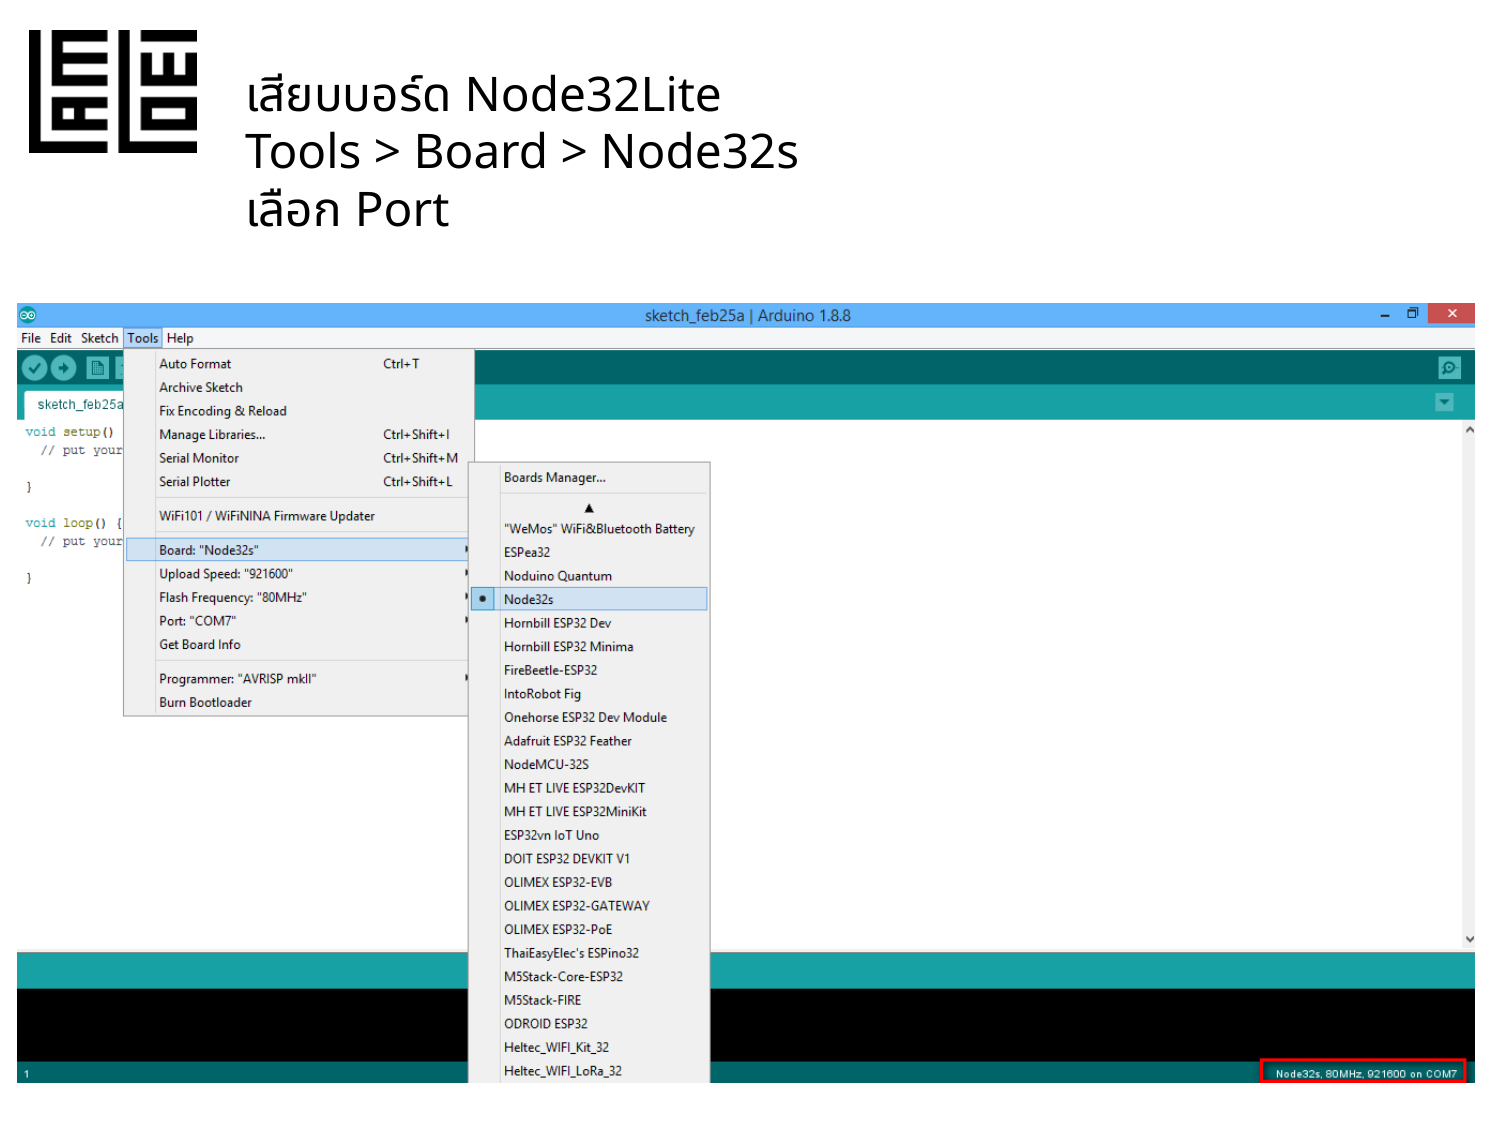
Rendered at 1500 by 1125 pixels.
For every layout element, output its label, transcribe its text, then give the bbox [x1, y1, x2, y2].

picture [17, 303, 1476, 1083]
picture [29, 30, 197, 153]
title เสียบบอร์ด Node32Lite Tools > Board > Node32s เลือก Port [230, 56, 1152, 244]
